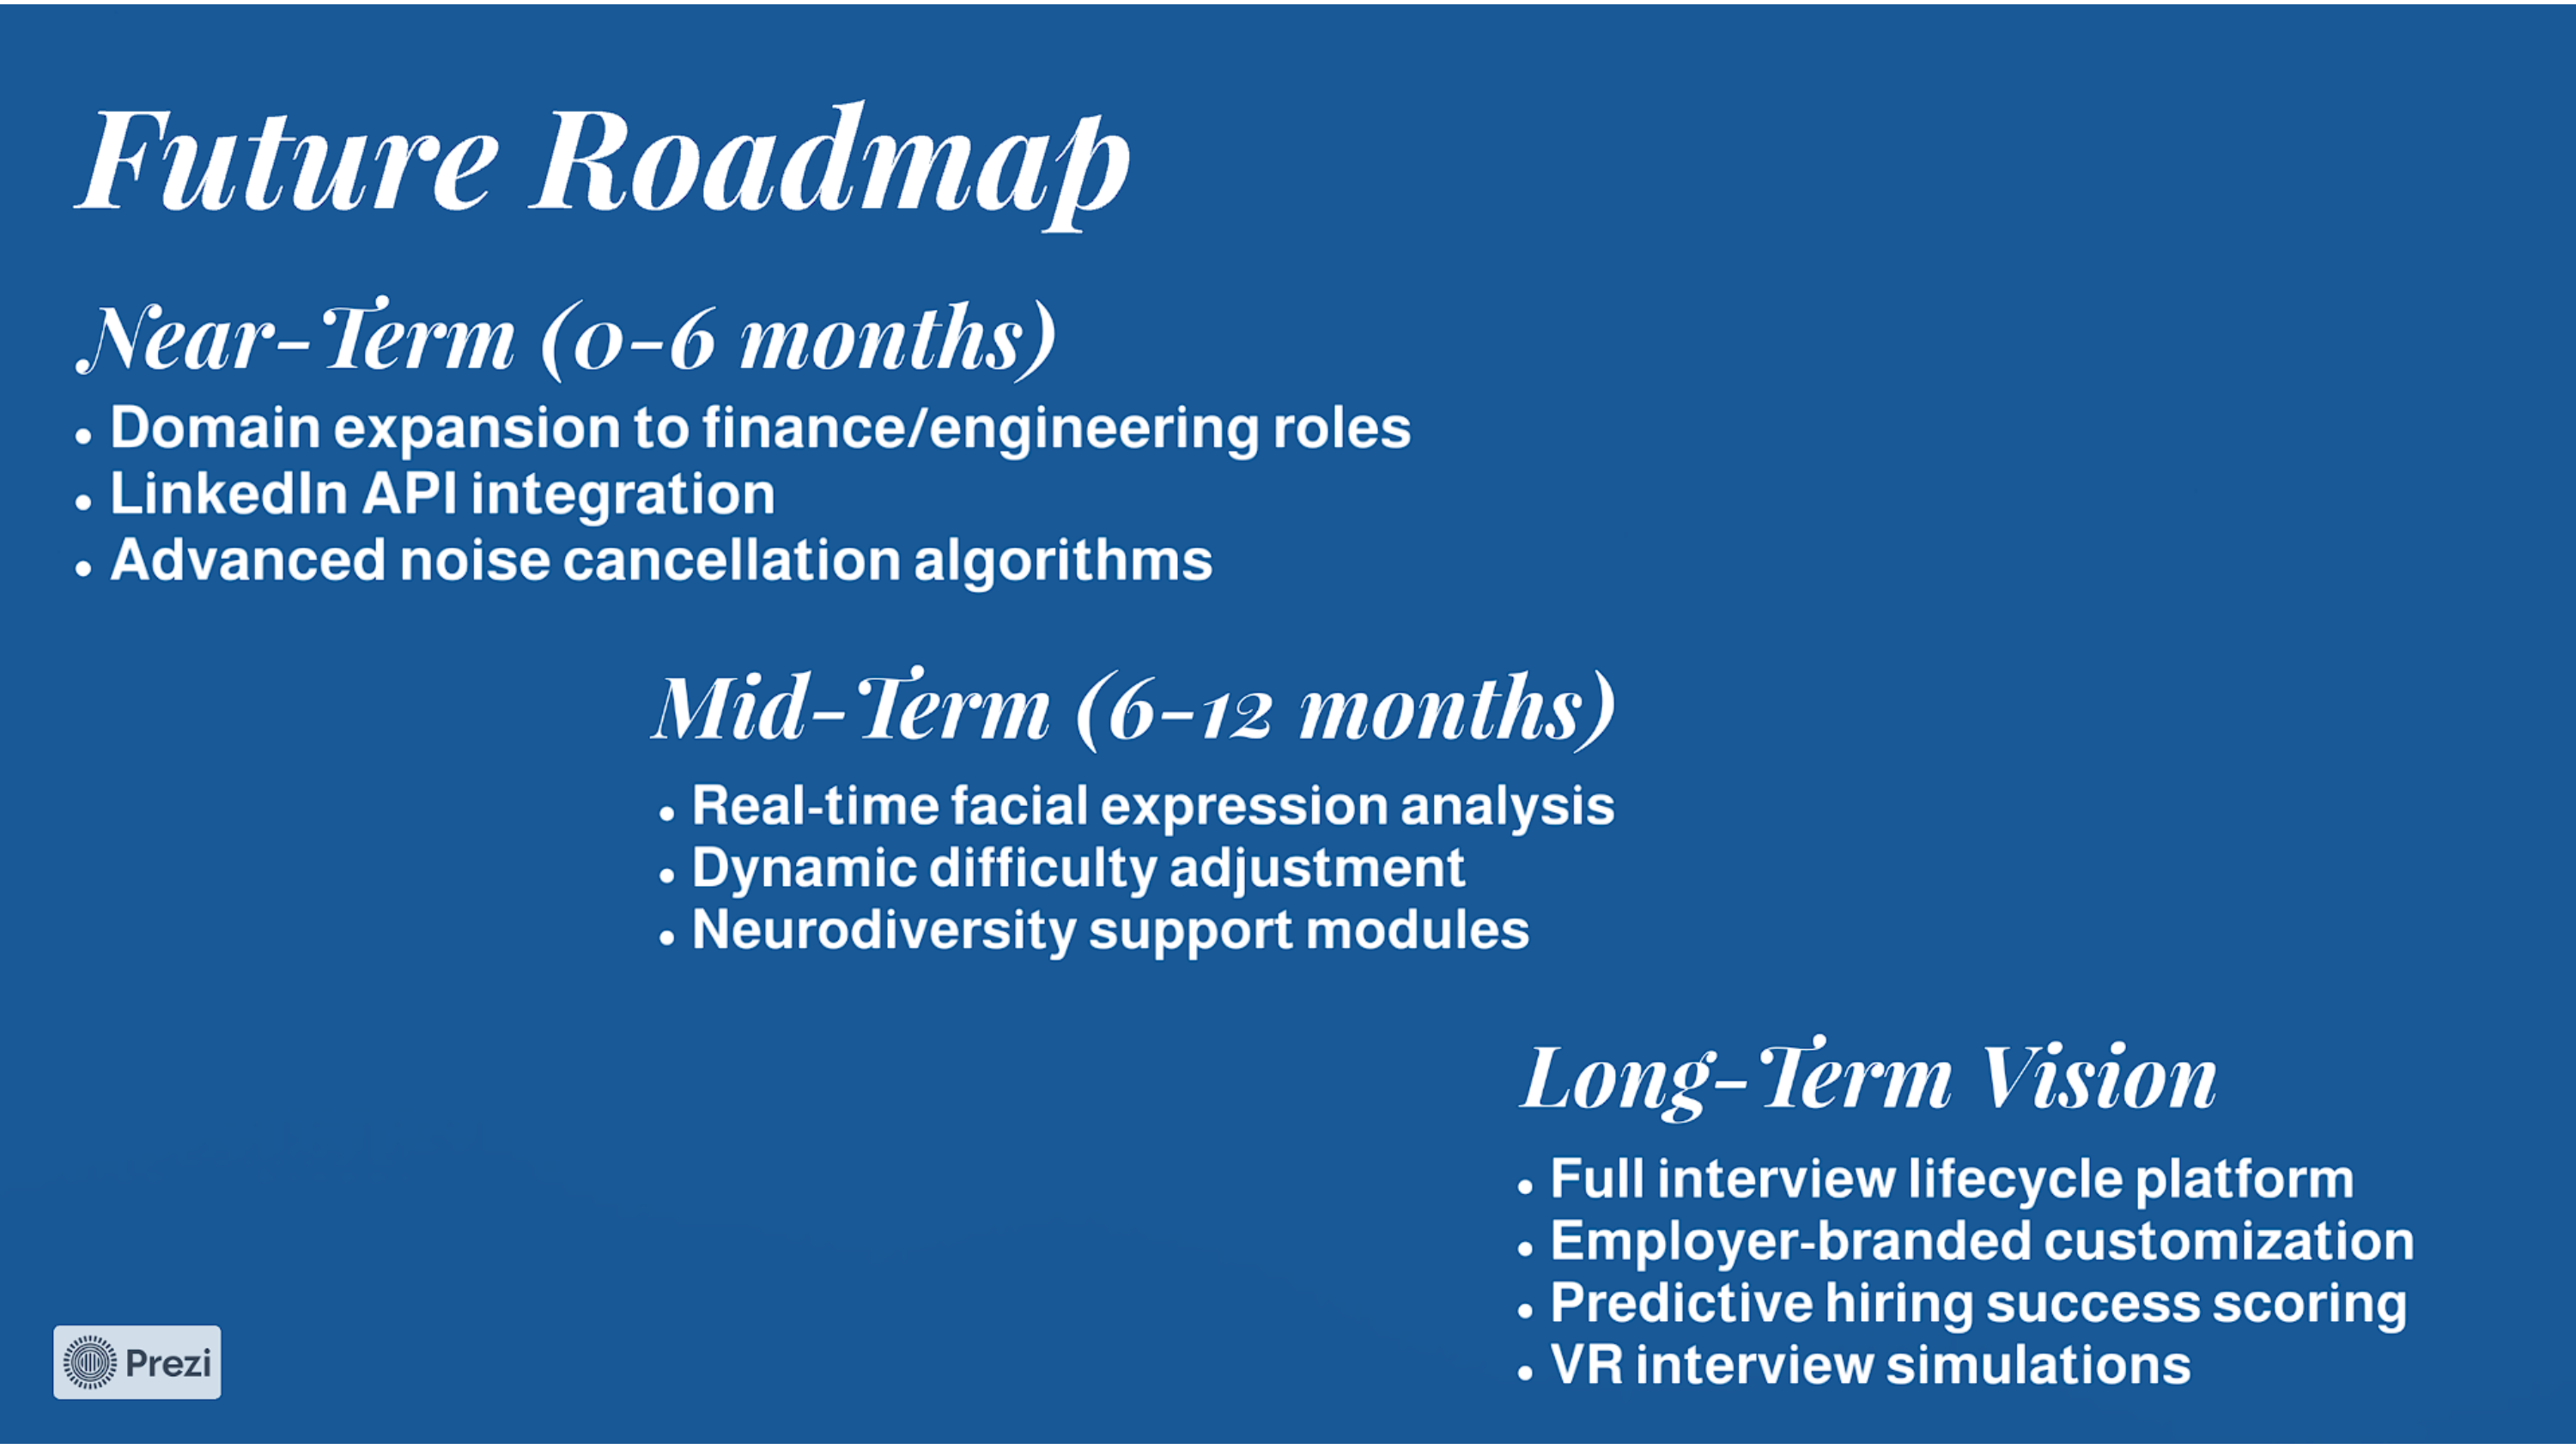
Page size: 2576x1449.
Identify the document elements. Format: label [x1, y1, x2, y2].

text_box [0, 4, 2576, 1444]
